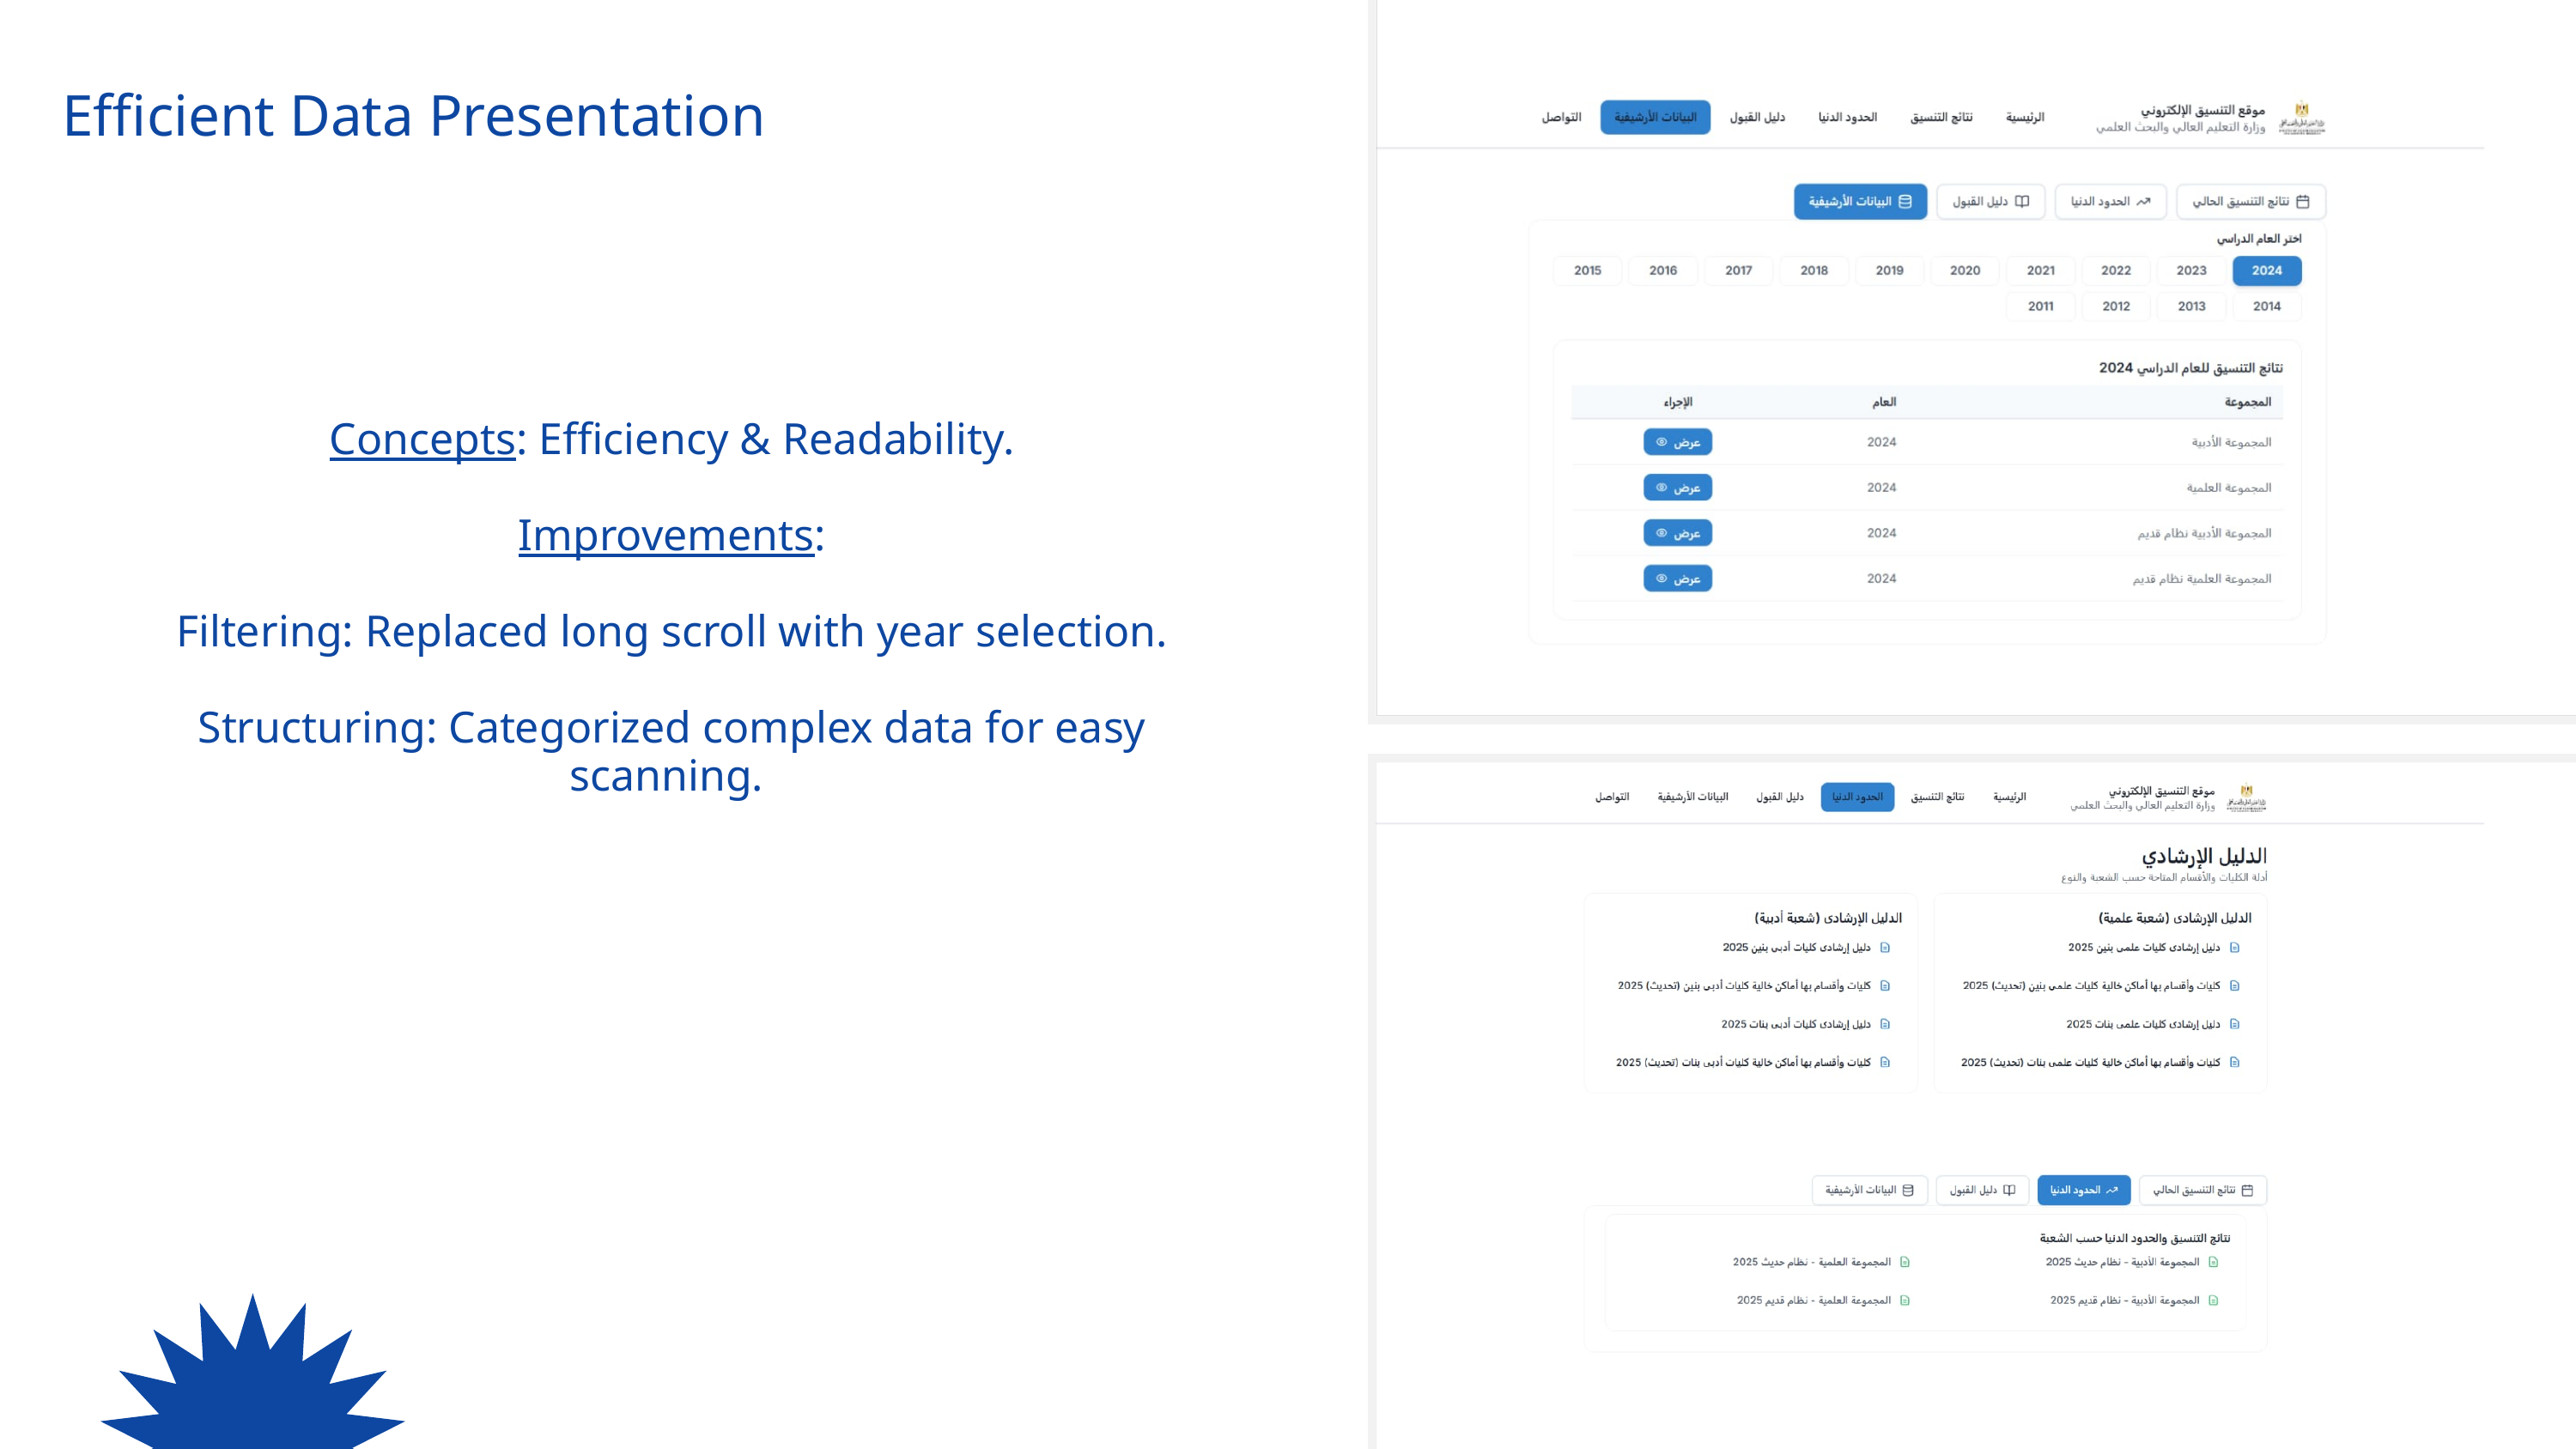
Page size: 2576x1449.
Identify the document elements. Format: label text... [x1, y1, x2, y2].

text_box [1367, 88, 2485, 690]
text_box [1367, 773, 2485, 1375]
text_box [62, 75, 1026, 215]
text_box [1368, 0, 2576, 724]
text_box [100, 1293, 406, 1449]
text_box [1368, 754, 2576, 1449]
text_box Concepts: Efficiency & Readability. Improvements: Filtering: Replaced long scroll with year selection. Structuring: Categorized complex data for easy scanning. [144, 415, 1200, 848]
